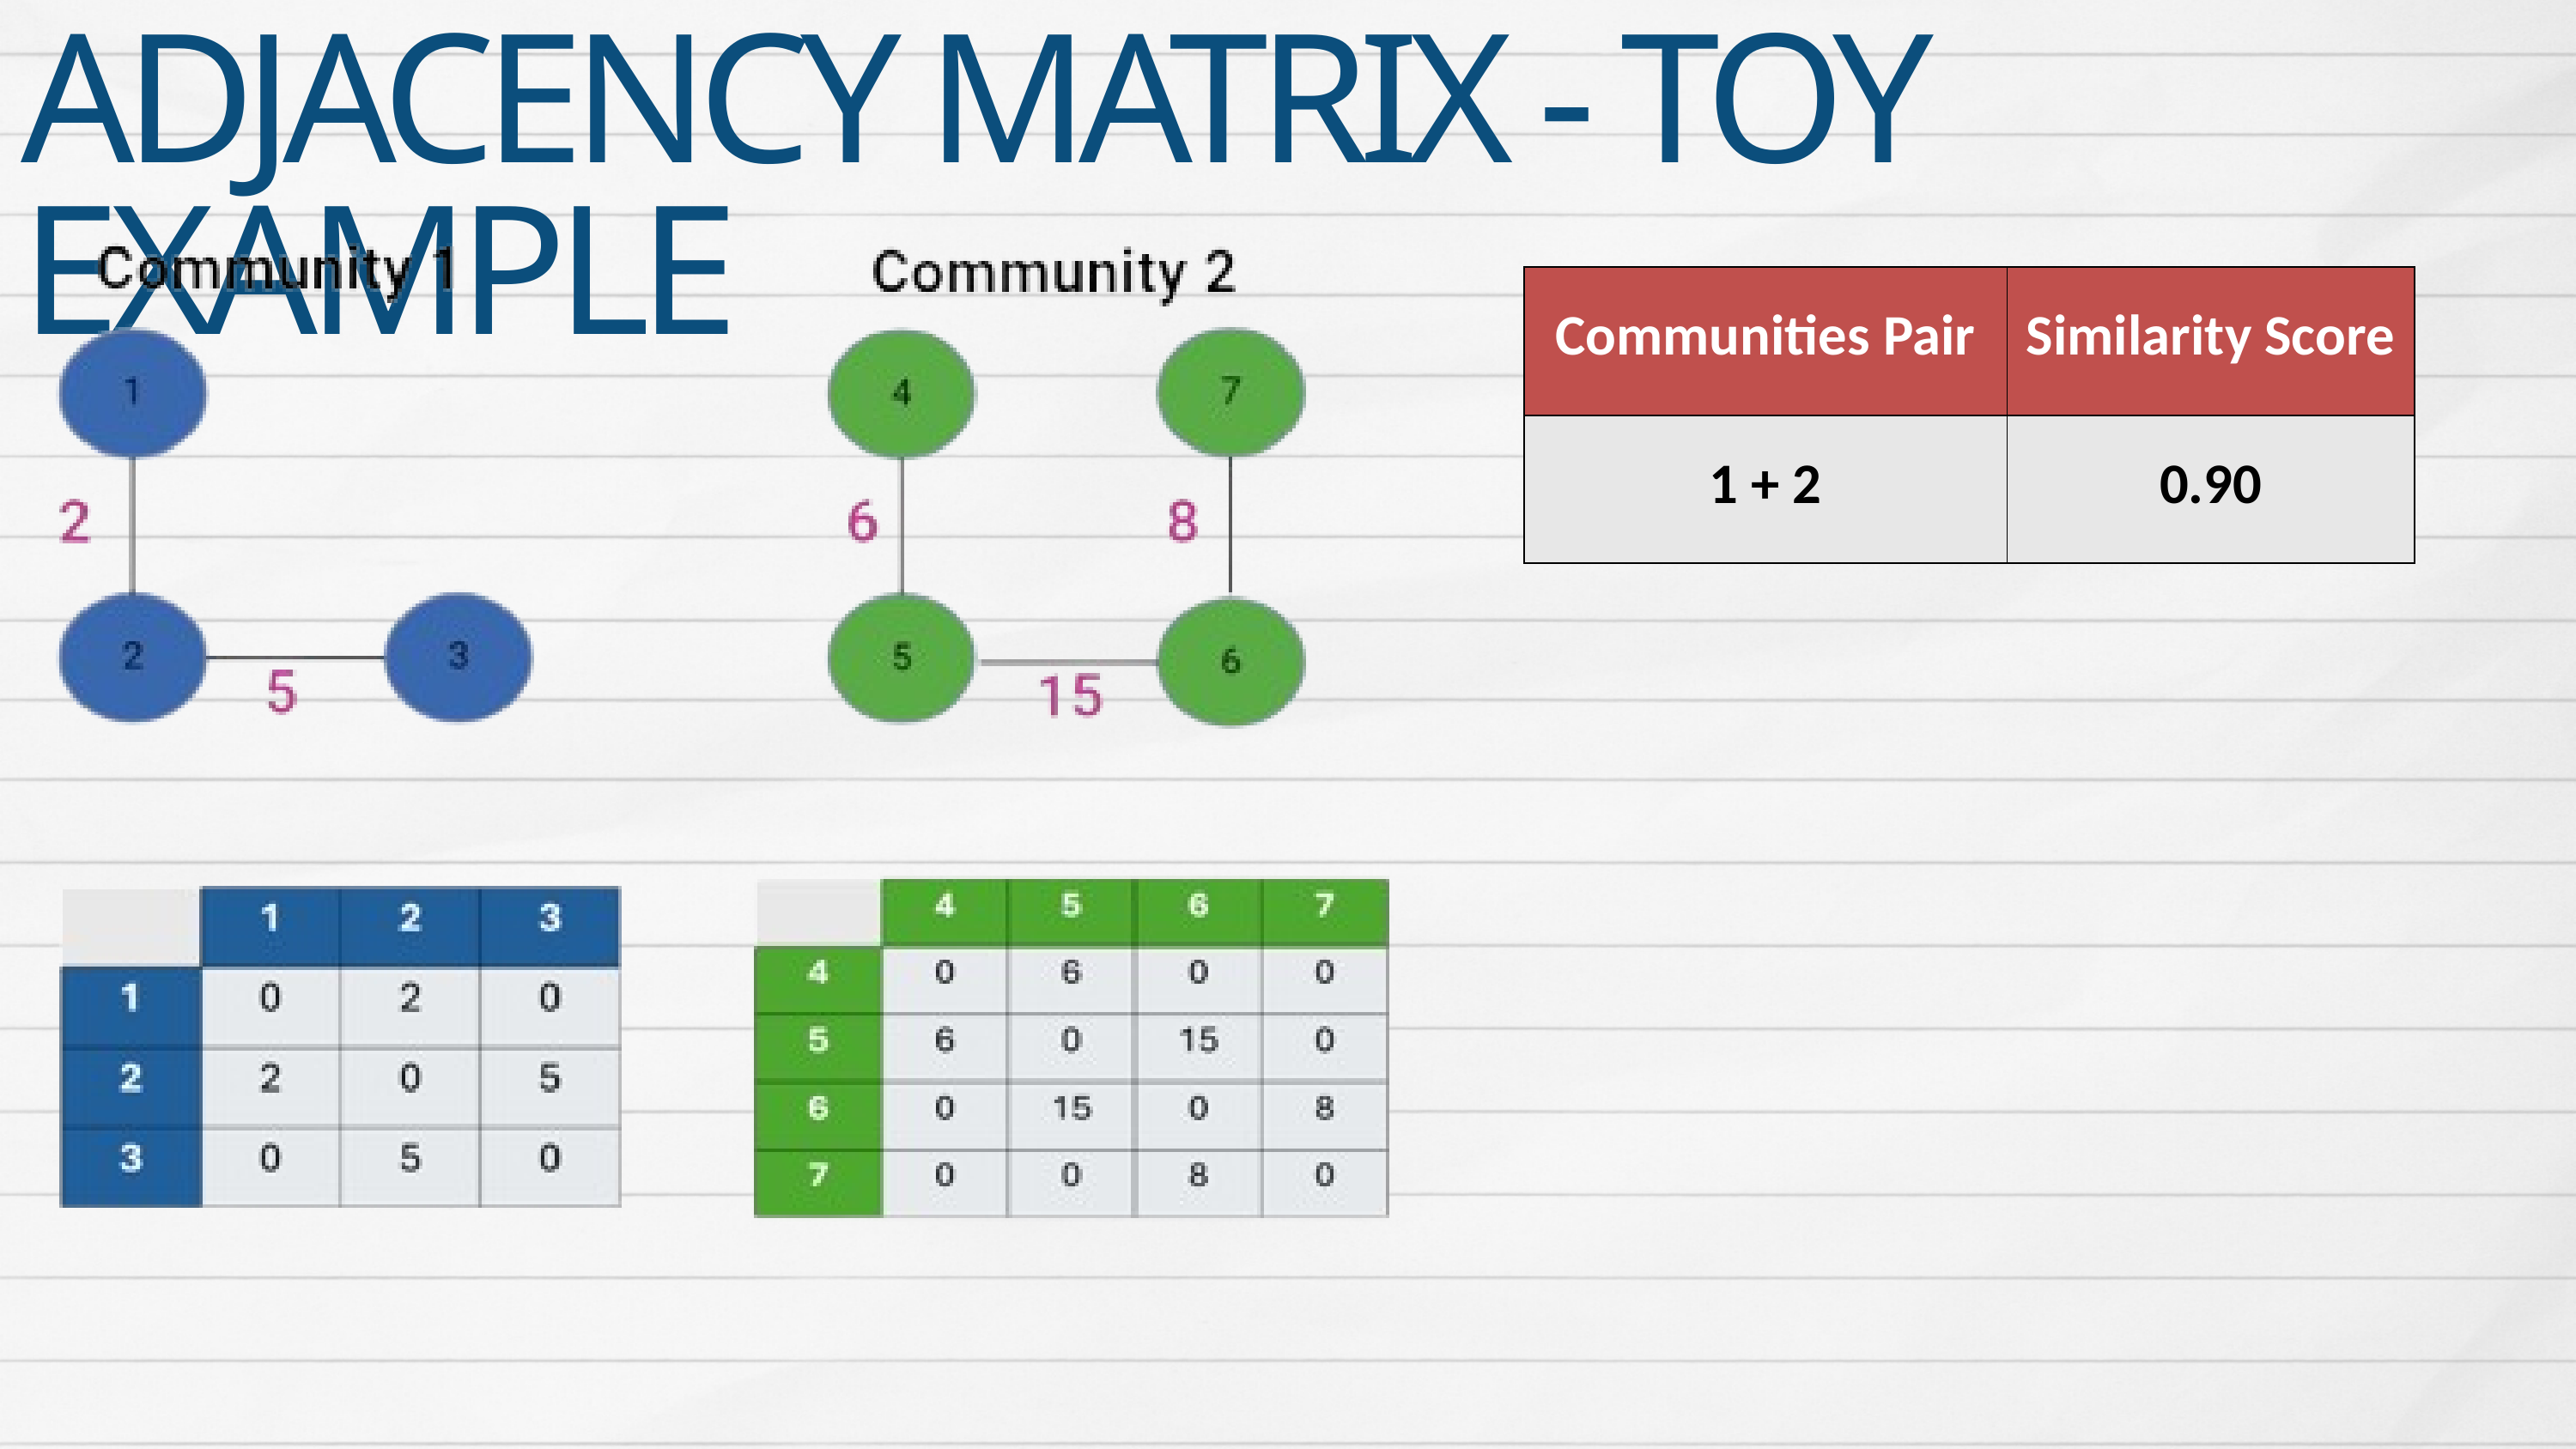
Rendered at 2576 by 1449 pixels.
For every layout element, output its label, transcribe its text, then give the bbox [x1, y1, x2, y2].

picture [34, 202, 1448, 1240]
text_box ADJACENCY MATRIX - TOY EXAMPLE [21, 27, 2415, 371]
table_header Similarity Score [2008, 268, 2414, 415]
table_cell 1 + 2 [1525, 416, 2007, 562]
table_cell 0.90 [2008, 416, 2414, 562]
table_header Communities Pair [1525, 268, 2007, 415]
text_box [0, 0, 2576, 1449]
